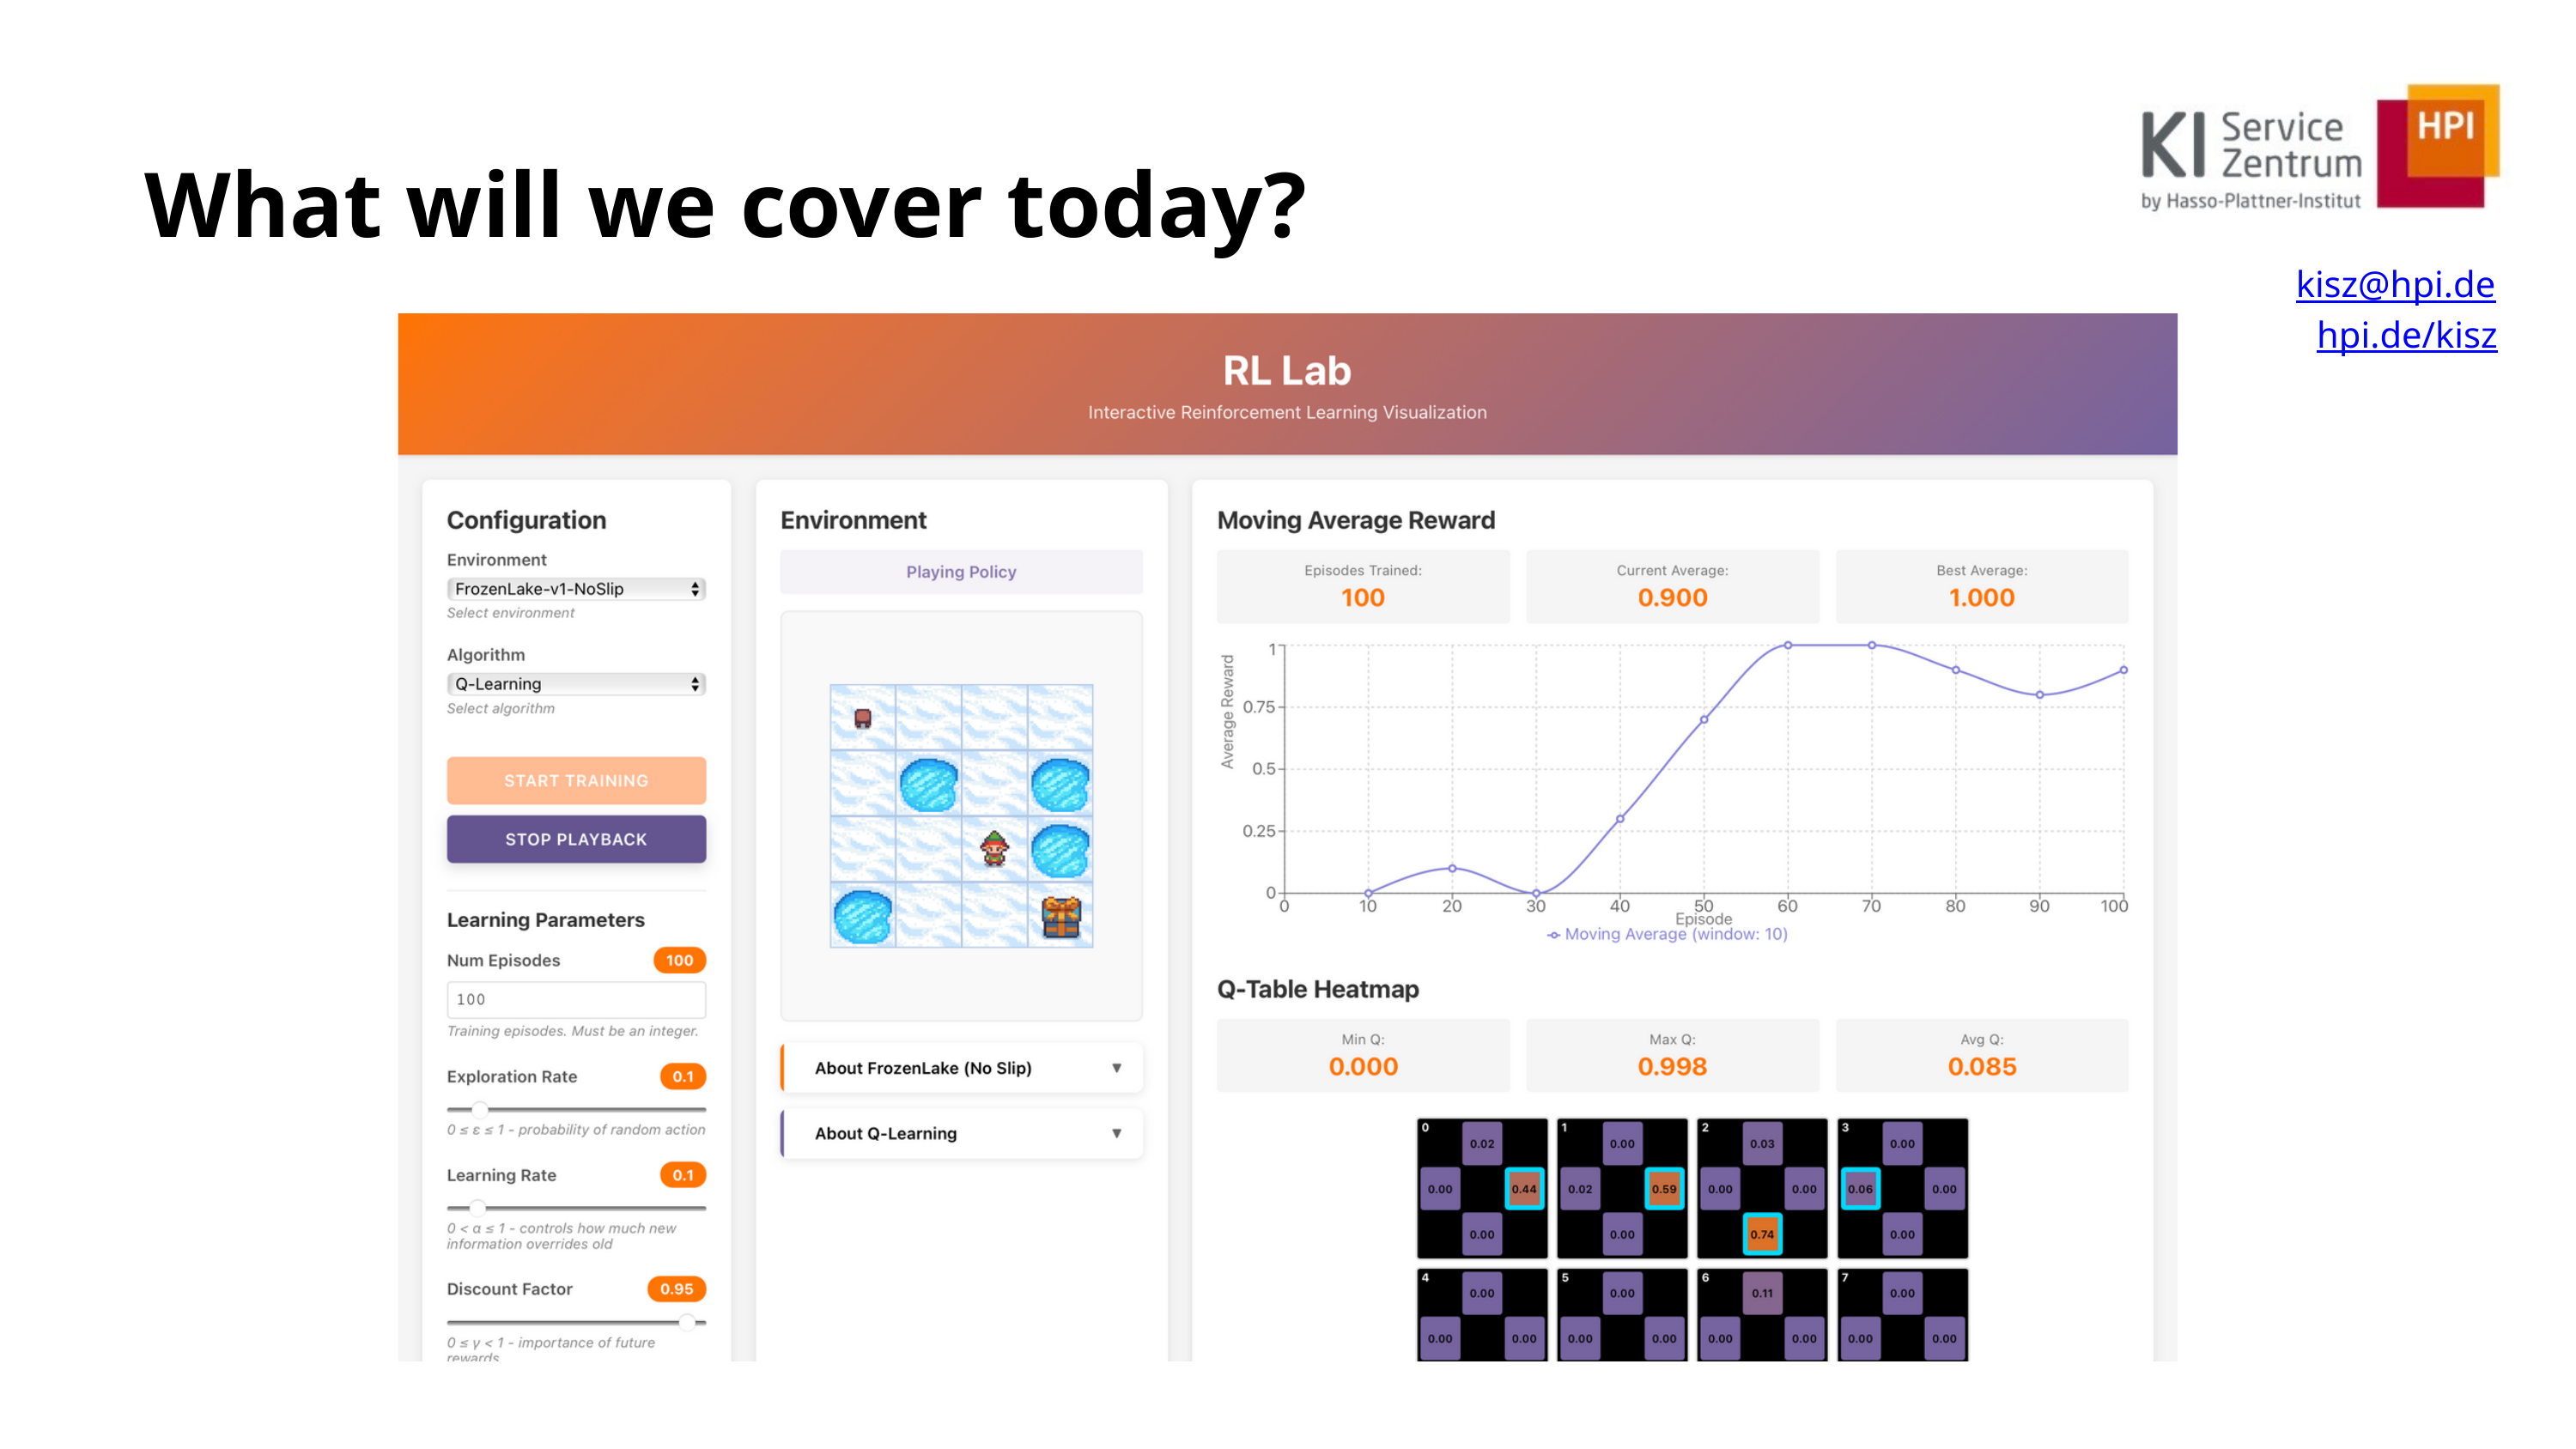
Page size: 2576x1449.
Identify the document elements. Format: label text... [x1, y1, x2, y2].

text_box [2129, 62, 2528, 227]
text_box kisz@hpi.de hpi.de/kisz [2293, 260, 2498, 361]
text_box [398, 313, 2178, 1361]
text_box What will we cover today? [144, 130, 1486, 256]
